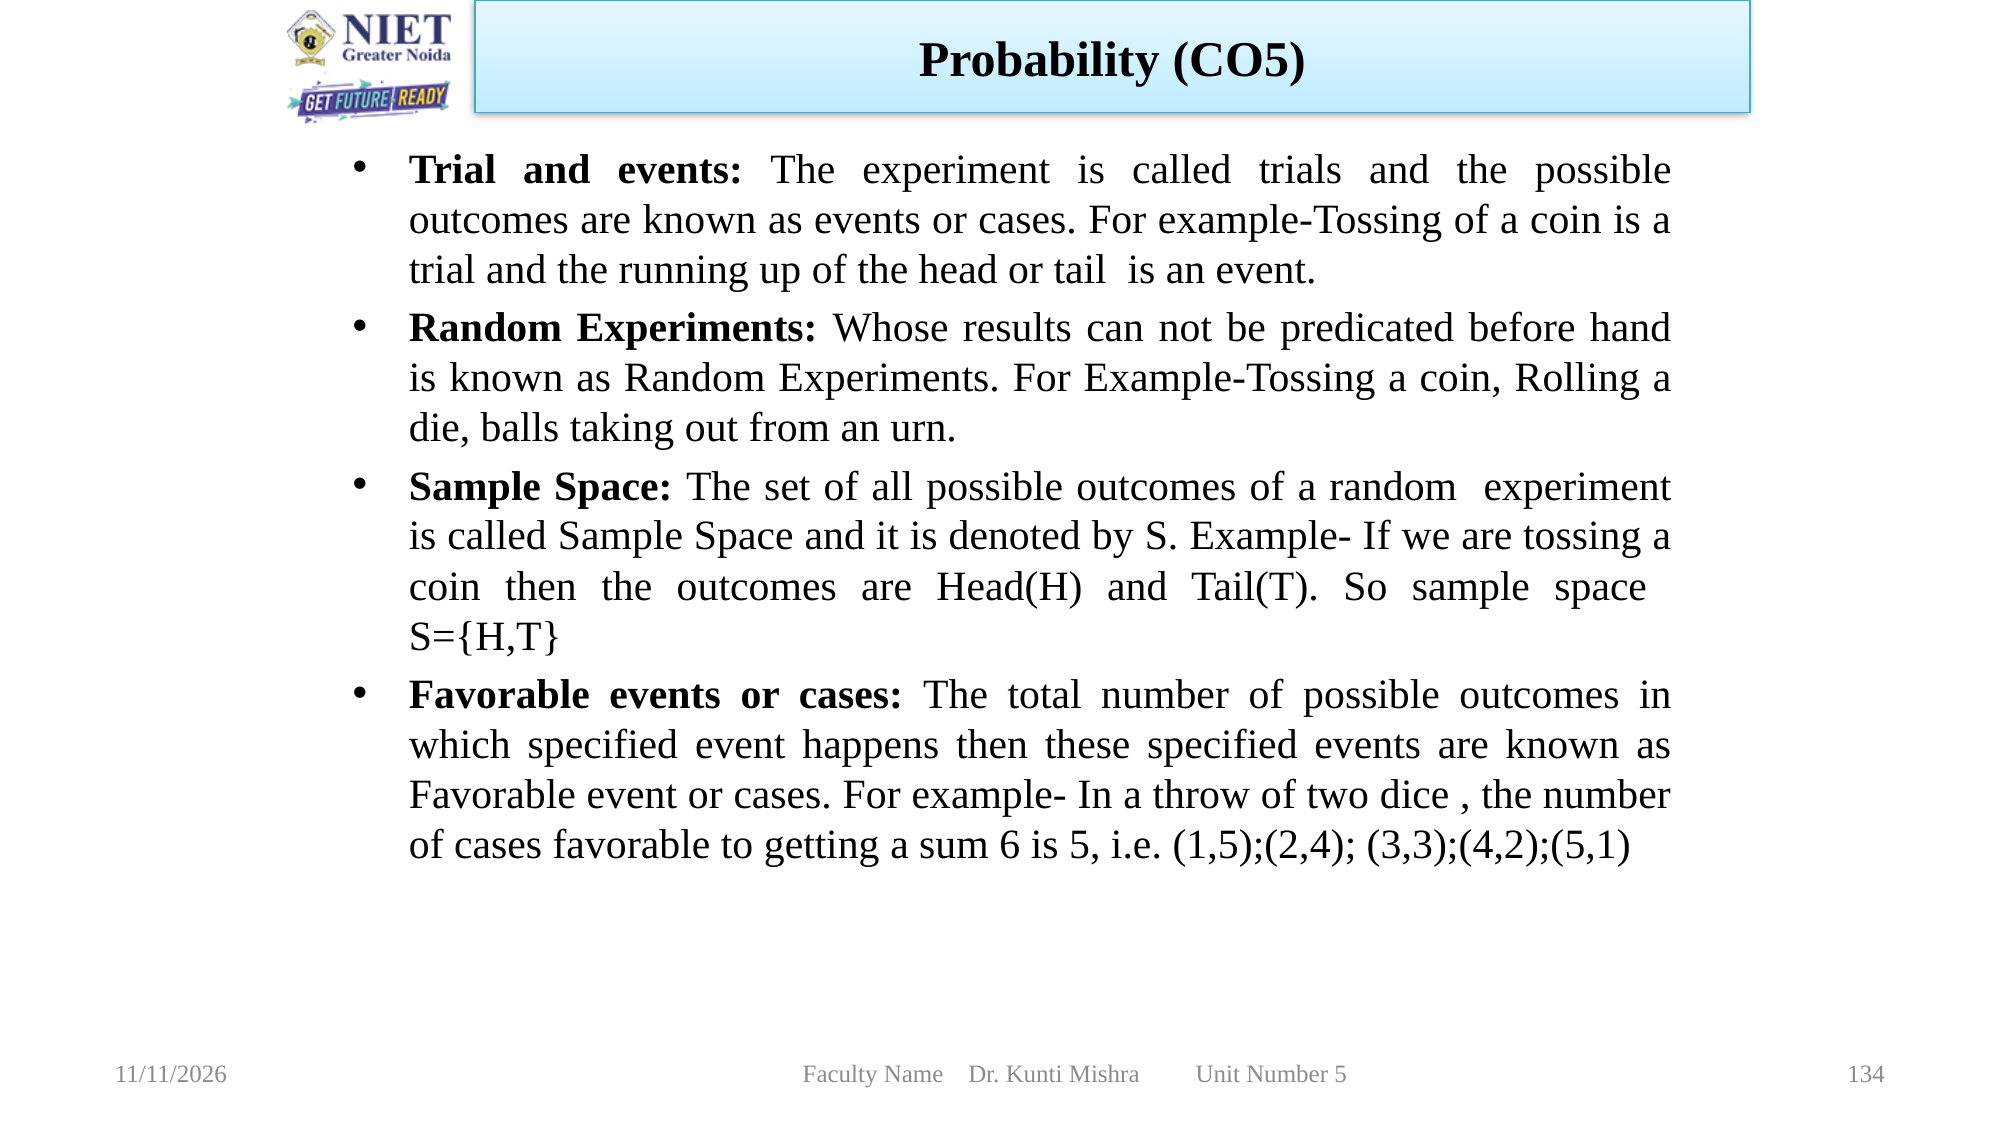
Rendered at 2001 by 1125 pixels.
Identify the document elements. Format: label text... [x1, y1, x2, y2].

text_box Probability (CO5) [488, 0, 1751, 113]
footer Faculty Name Dr. Kunti Mishra Unit Number 5 [662, 1042, 1433, 1103]
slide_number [99, 1042, 567, 1103]
list Trial and events: The experiment is called trials and the possible outcomes are known as events or cases. For example-Tossing of a coin is a trial and the running up of the head or tail is an event. Random Experiments: Whose results can not be predicated before hand is known as Random Experiments. For Example-Tossing a coin, Rolling a die, balls taking out from an urn. Sample Space: The set of all possible outcomes of a random experiment is called Sample Space and it is denoted by S. Example- If we are tossing a coin then the outcomes are Head(H) and Tail(T). So sample space S={H,T} Favorable events or cases: The total number of possible outcomes in which specified event happens then these specified events are known as Favorable event or cases. For example- In a throw of two dice , the number of cases favorable to getting a sum 6 is 5, i.e. (1,5);(2,4); (3,3);(4,2);(5,1) [337, 134, 1688, 1125]
picture [249, 0, 488, 135]
slide_number 134 [1433, 1042, 1900, 1103]
